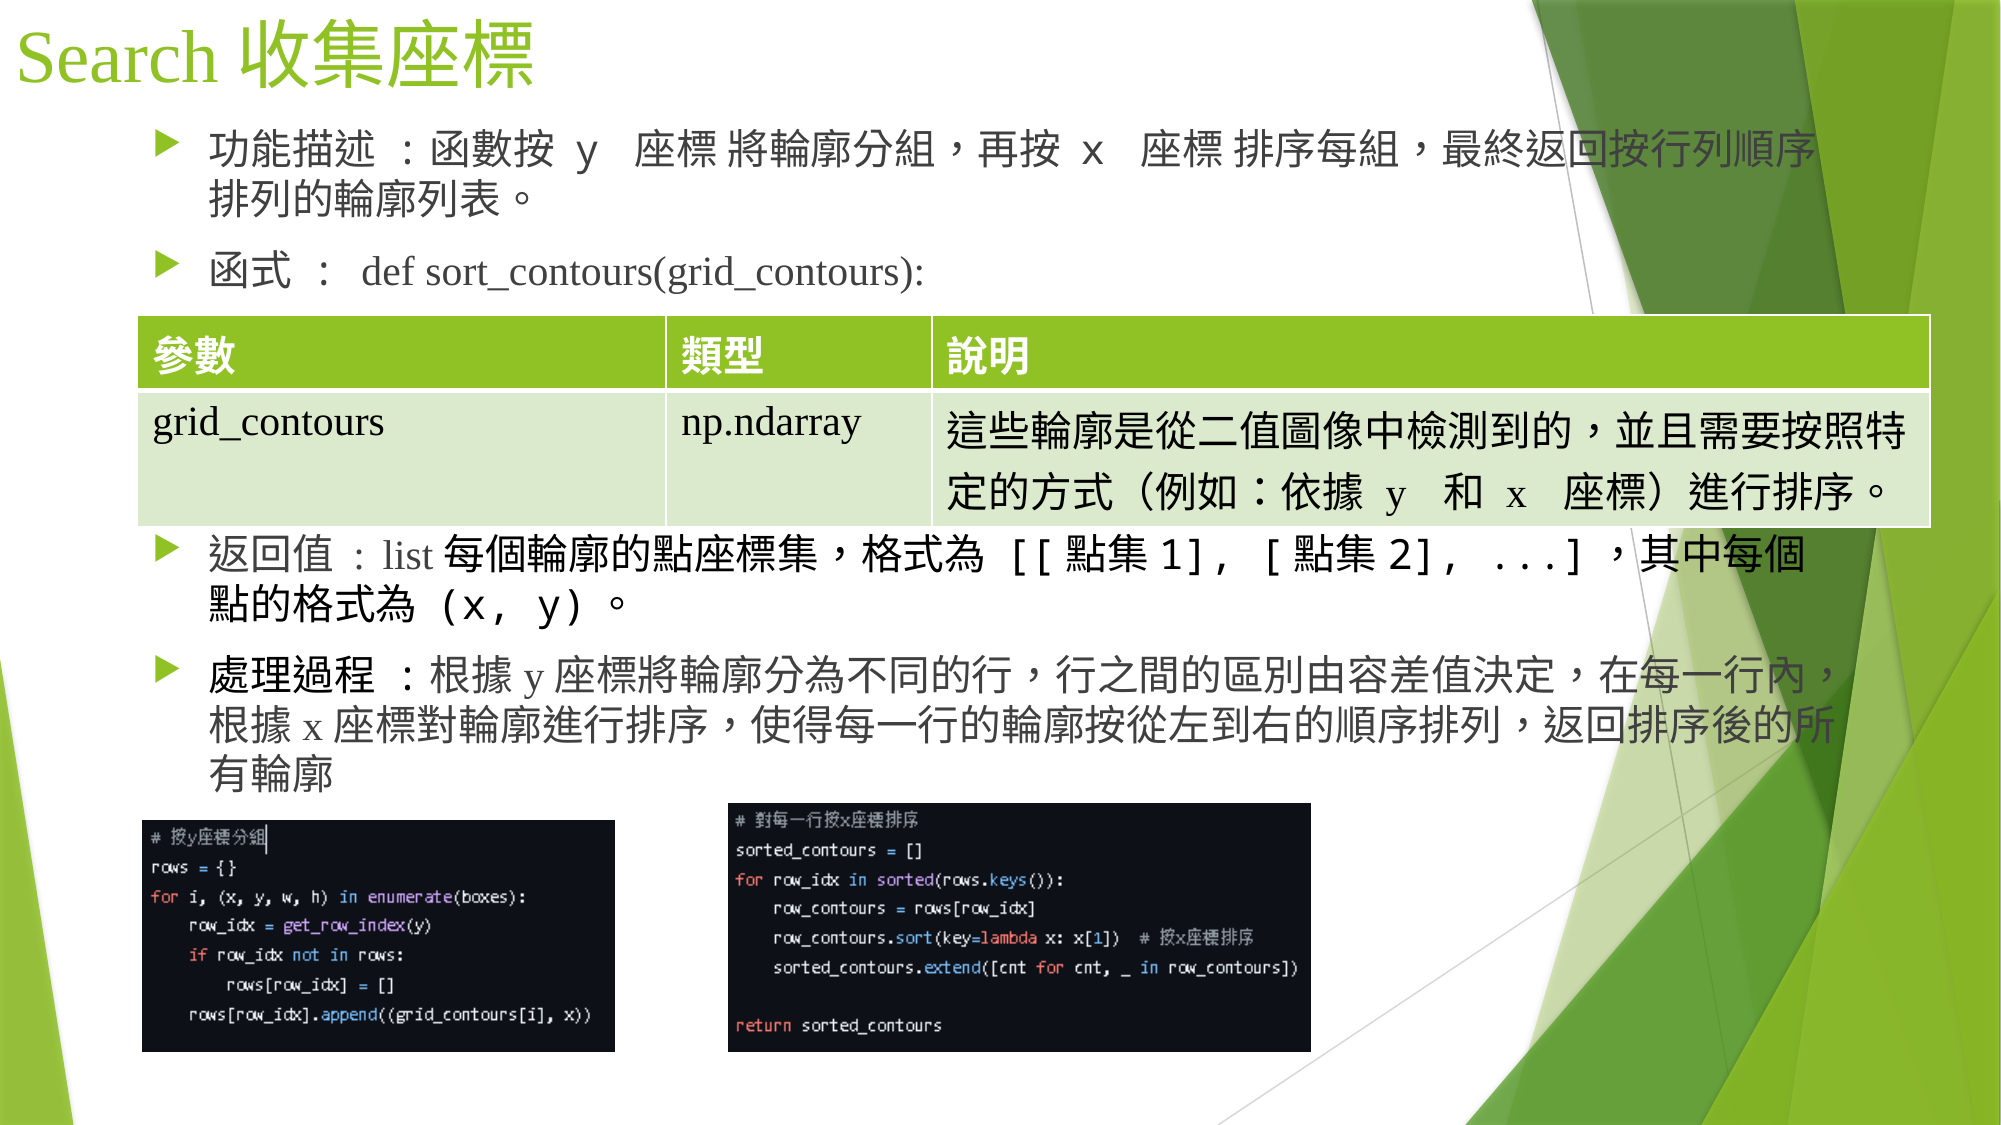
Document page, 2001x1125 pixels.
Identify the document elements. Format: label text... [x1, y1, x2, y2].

list 功能描述 :函數按 y 座標 將輪廓分組，再按 x 座標 排序每組，最終返回按行列順序排列的輪廓列表。 函式 : def sort_contours(grid_contours): 返回值 : list每個輪廓的點座標集，格式為 [[點集1], [點集2], ...]，其中每個點的格式為 (x, y)。 處理過程 :根據y座標將輪廓分為不同的行，行之間的區別由容差值決定，在每一行內，根據x座標對輪廓進行排序，使得每一行的輪廓按從左到右的順序排列，返回排序後的所有輪廓 [137, 528, 1863, 830]
picture [728, 803, 1311, 1053]
table_header 說明 [933, 316, 1929, 388]
table_header 參數 [138, 316, 665, 388]
table_cell 這些輪廓是從二值圖像中檢測到的，並且需要按照特定的方式（例如：依據 y 和 x 座標）進行排序。 [933, 393, 1929, 526]
table_header 類型 [667, 316, 931, 388]
title Search收集座標 [0, 0, 1725, 161]
table_cell np.ndarray [667, 393, 931, 526]
list 功能描述 :函數按 y 座標 將輪廓分組，再按 x 座標 排序每組，最終返回按行列順序排列的輪廓列表。 函式 : def sort_contours(grid_contours): 返回值 : list每個輪廓的點座標集，格式為 [[點集1], [點集2], ...]，其中每個點的格式為 (x, y)。 處理過程 :根據y座標將輪廓分為不同的行，行之間的區別由容差值決定，在每一行內，根據x座標對輪廓進行排序，使得每一行的輪廓按從左到右的順序排列，返回排序後的所有輪廓 [137, 115, 1863, 314]
picture [142, 820, 616, 1053]
table_cell grid_contours [138, 393, 665, 526]
